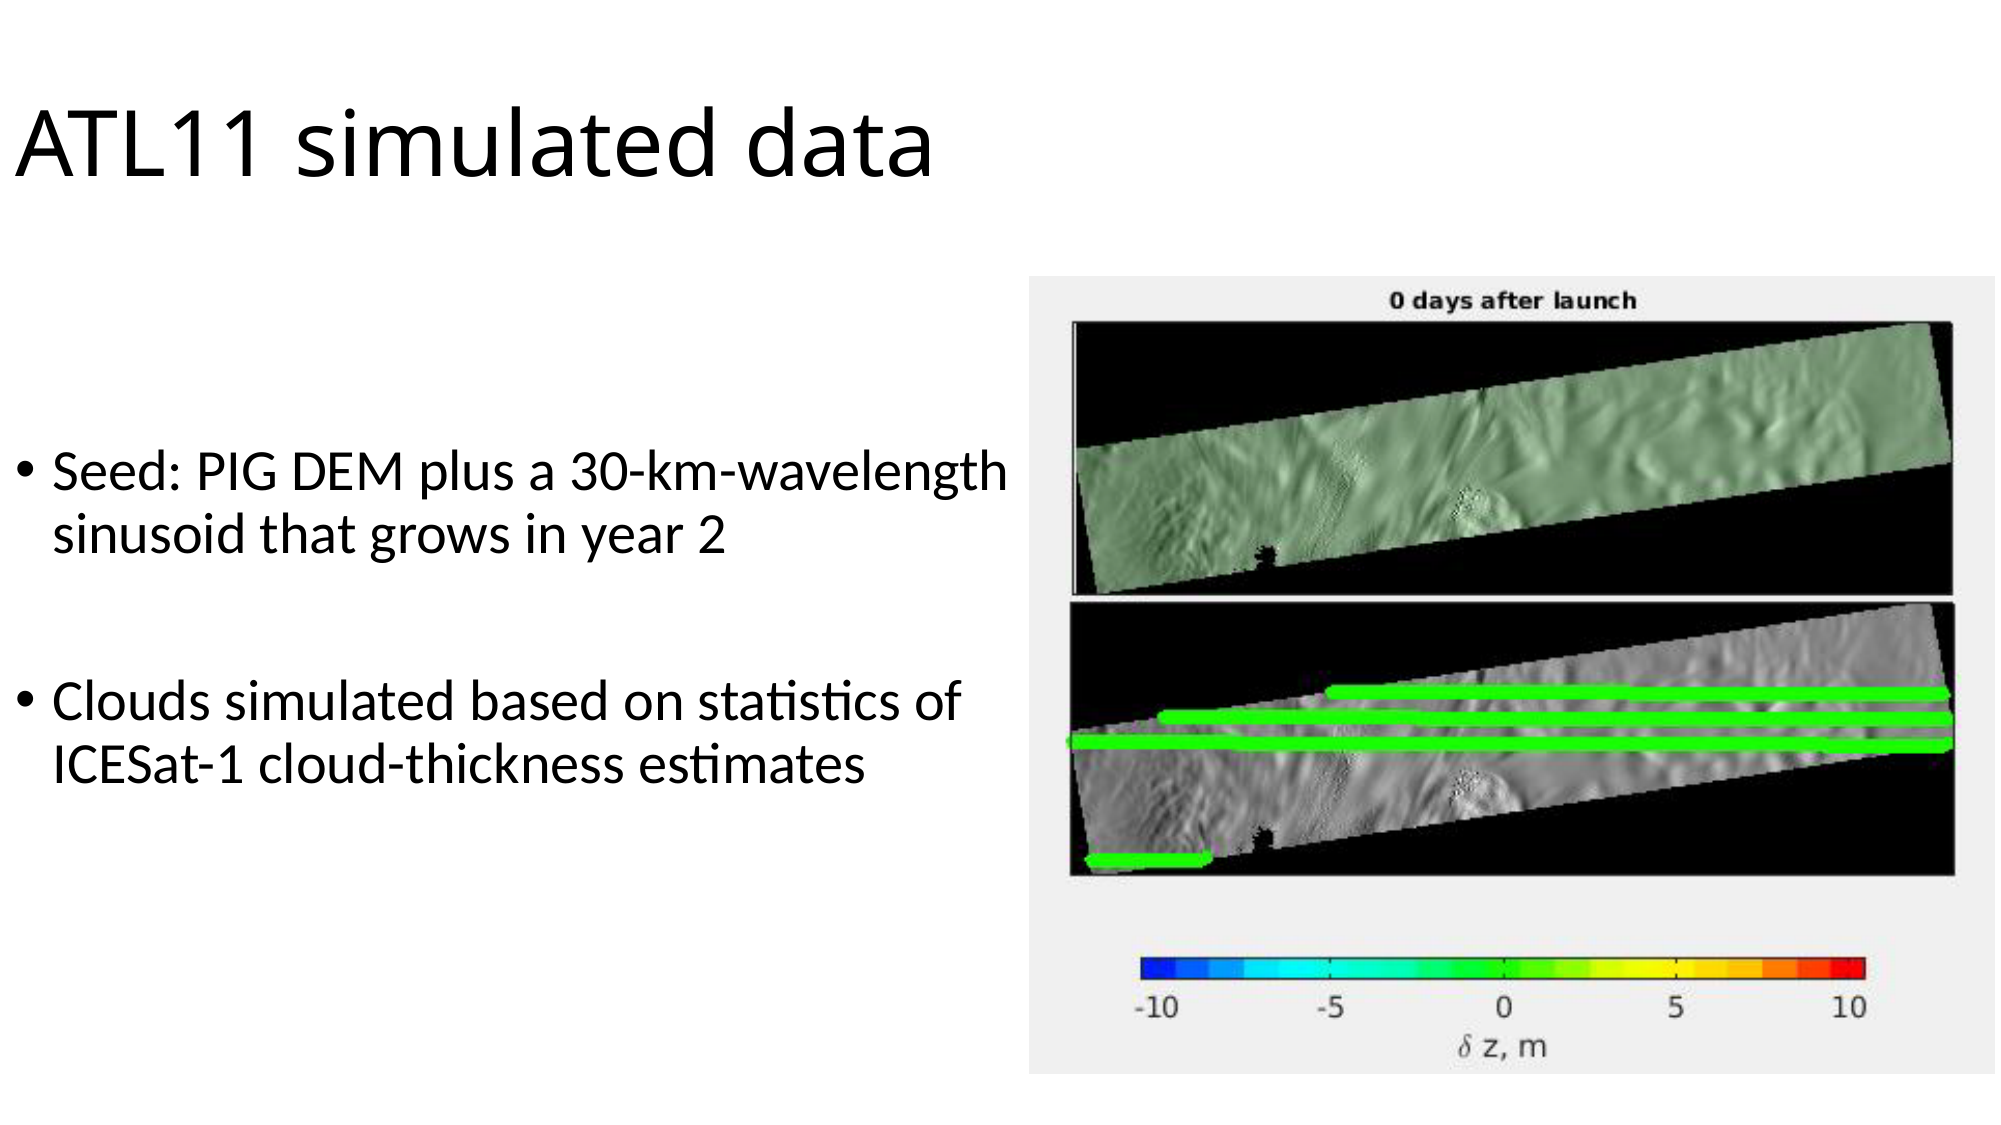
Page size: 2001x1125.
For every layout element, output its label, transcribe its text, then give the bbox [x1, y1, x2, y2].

title ATL11 simulated data [0, 76, 1725, 218]
list Seed: PIG DEM plus a 30-km-wavelength sinusoid that grows in year 2 Clouds simulated based on statistics of ICESat-1 cloud-thickness estimates [0, 432, 1057, 1125]
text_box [1028, 275, 1996, 1075]
